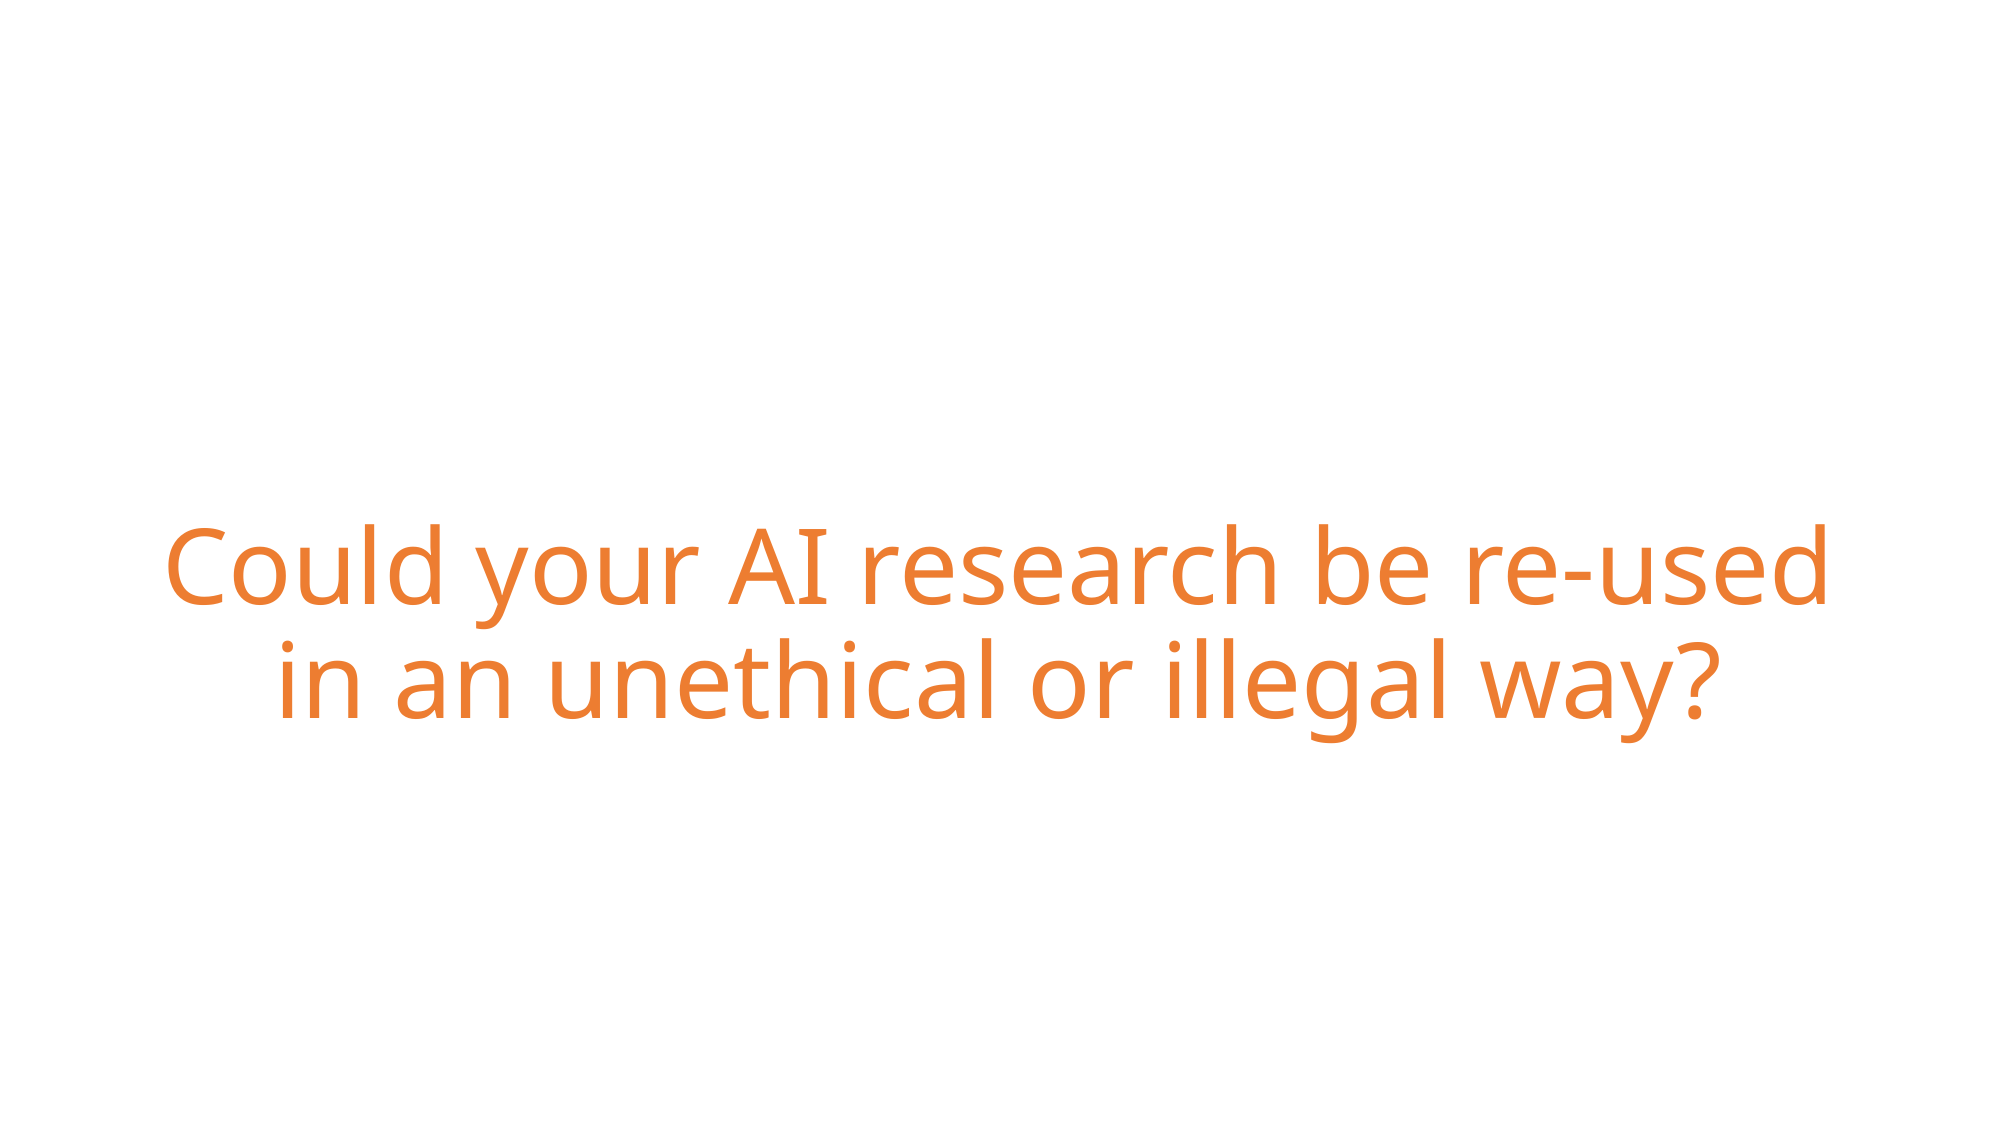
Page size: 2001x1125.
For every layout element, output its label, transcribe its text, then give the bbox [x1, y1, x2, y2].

title Could your AI research be re-used in an unethical or illegal way? [136, 280, 1862, 749]
